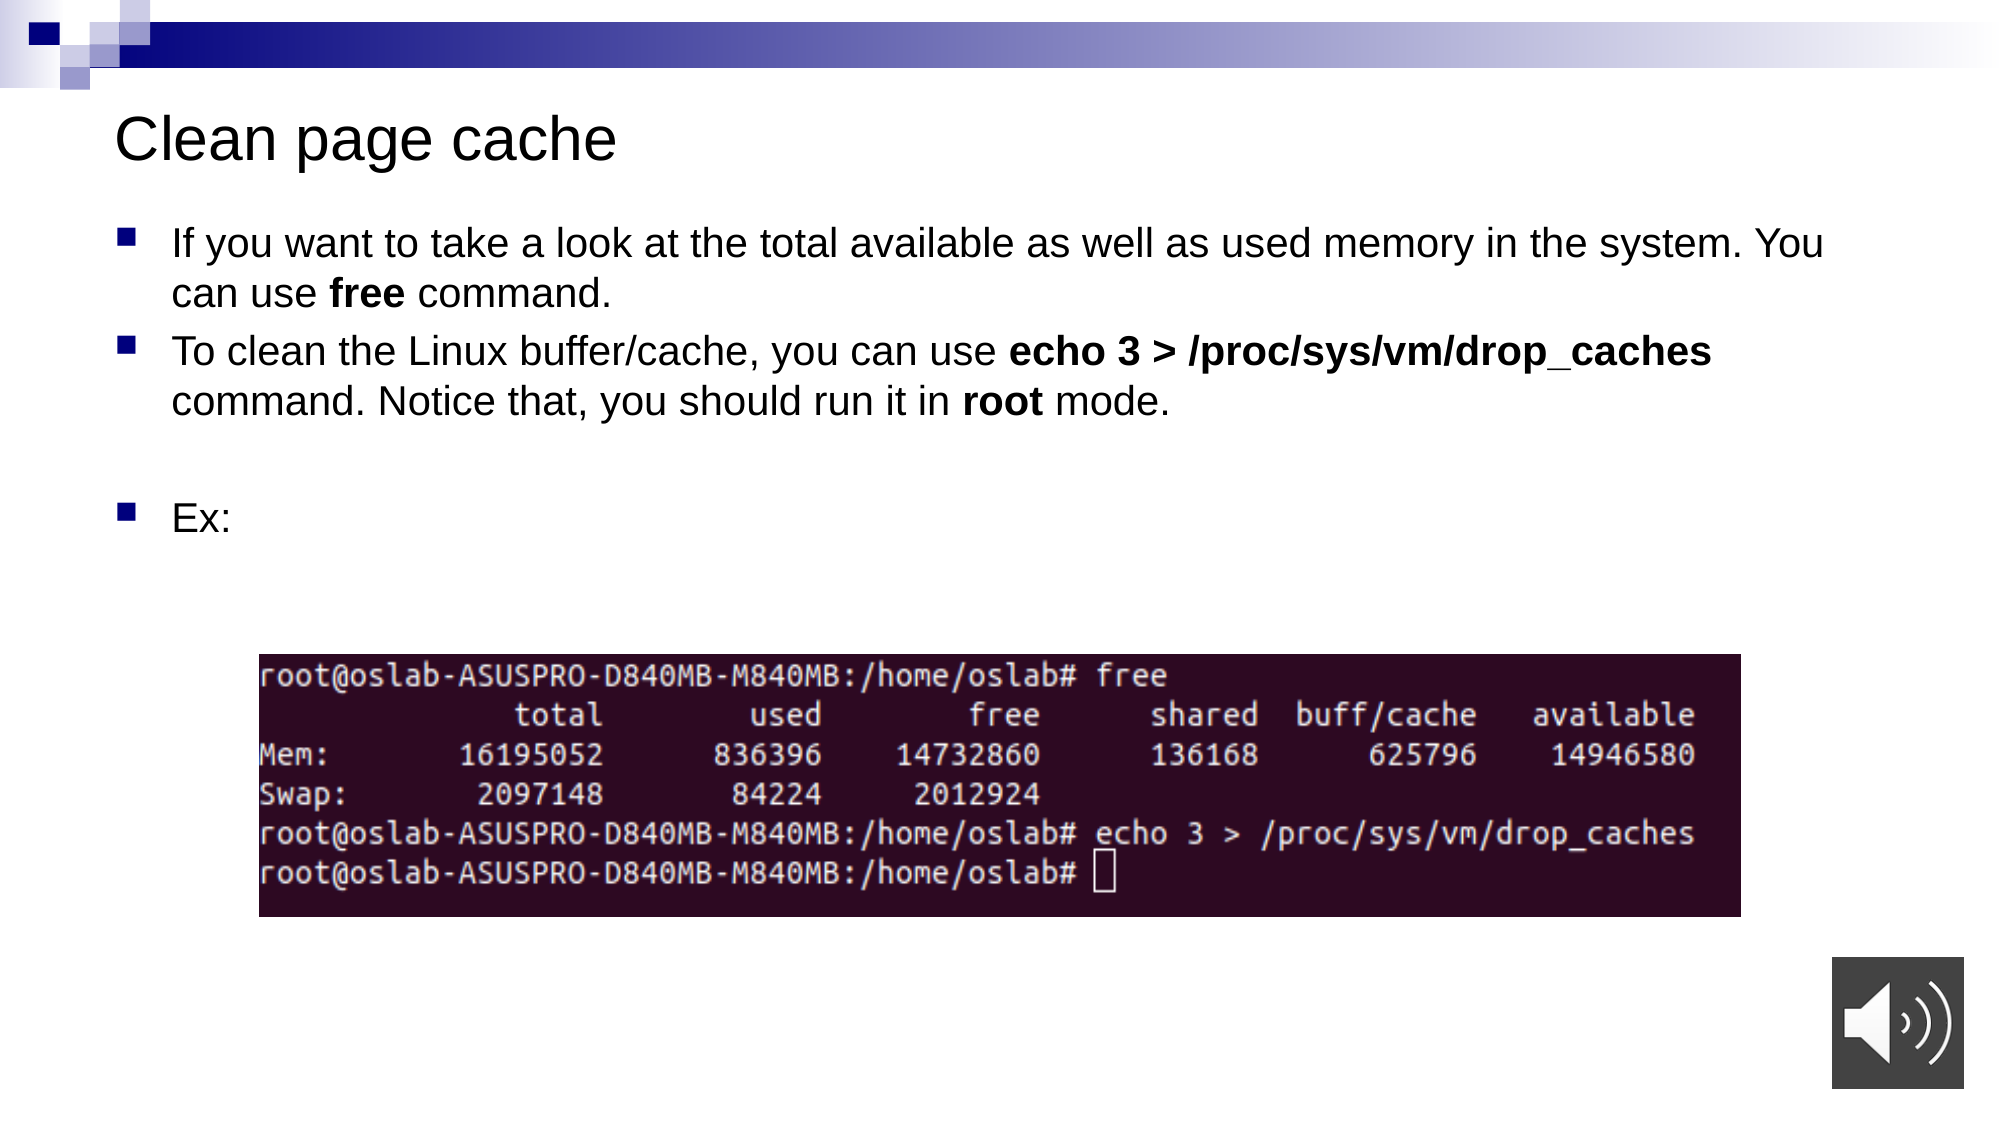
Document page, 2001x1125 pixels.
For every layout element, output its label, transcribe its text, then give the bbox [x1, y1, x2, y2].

slide_number 40 [1433, 1025, 1900, 1100]
picture [258, 653, 1742, 918]
list If you want to take a look at the total available as well as used memory in the system. You can use free command. To clean the Linux buffer/cache, you can use echo 3 > /proc/sys/vm/drop_caches command. Notice that, you should run it in root mode. Ex: [99, 208, 1900, 963]
picture [1830, 955, 1965, 1090]
title Clean page cache [99, 75, 1900, 197]
